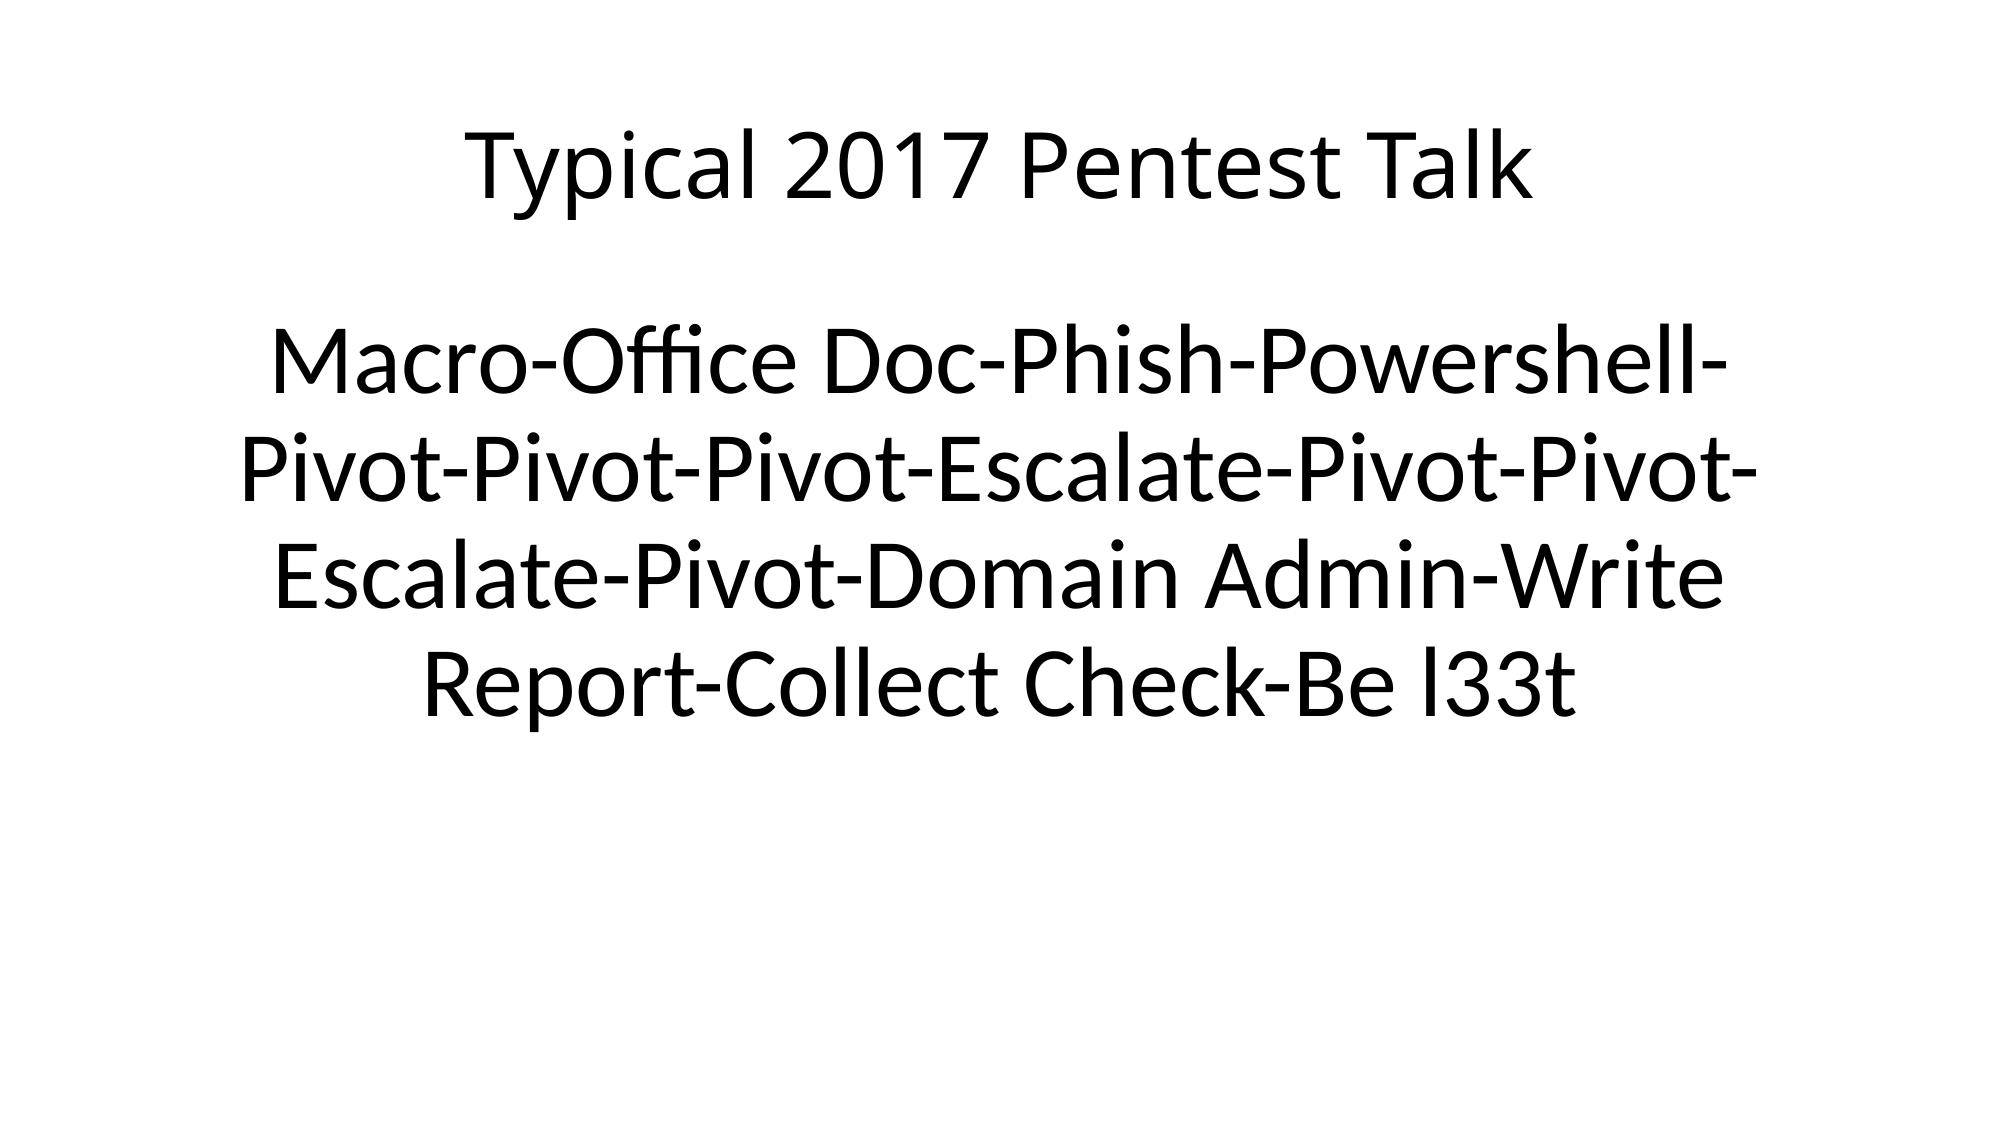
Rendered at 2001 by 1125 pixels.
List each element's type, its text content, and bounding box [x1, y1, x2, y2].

list Macro-Office Doc-Phish-Powershell-Pivot-Pivot-Pivot-Escalate-Pivot-Pivot-Escalate-Pivot-Domain Admin-Write Report-Collect Check-Be l33t [137, 299, 1863, 1014]
title Typical 2017 Pentest Talk [137, 59, 1863, 278]
